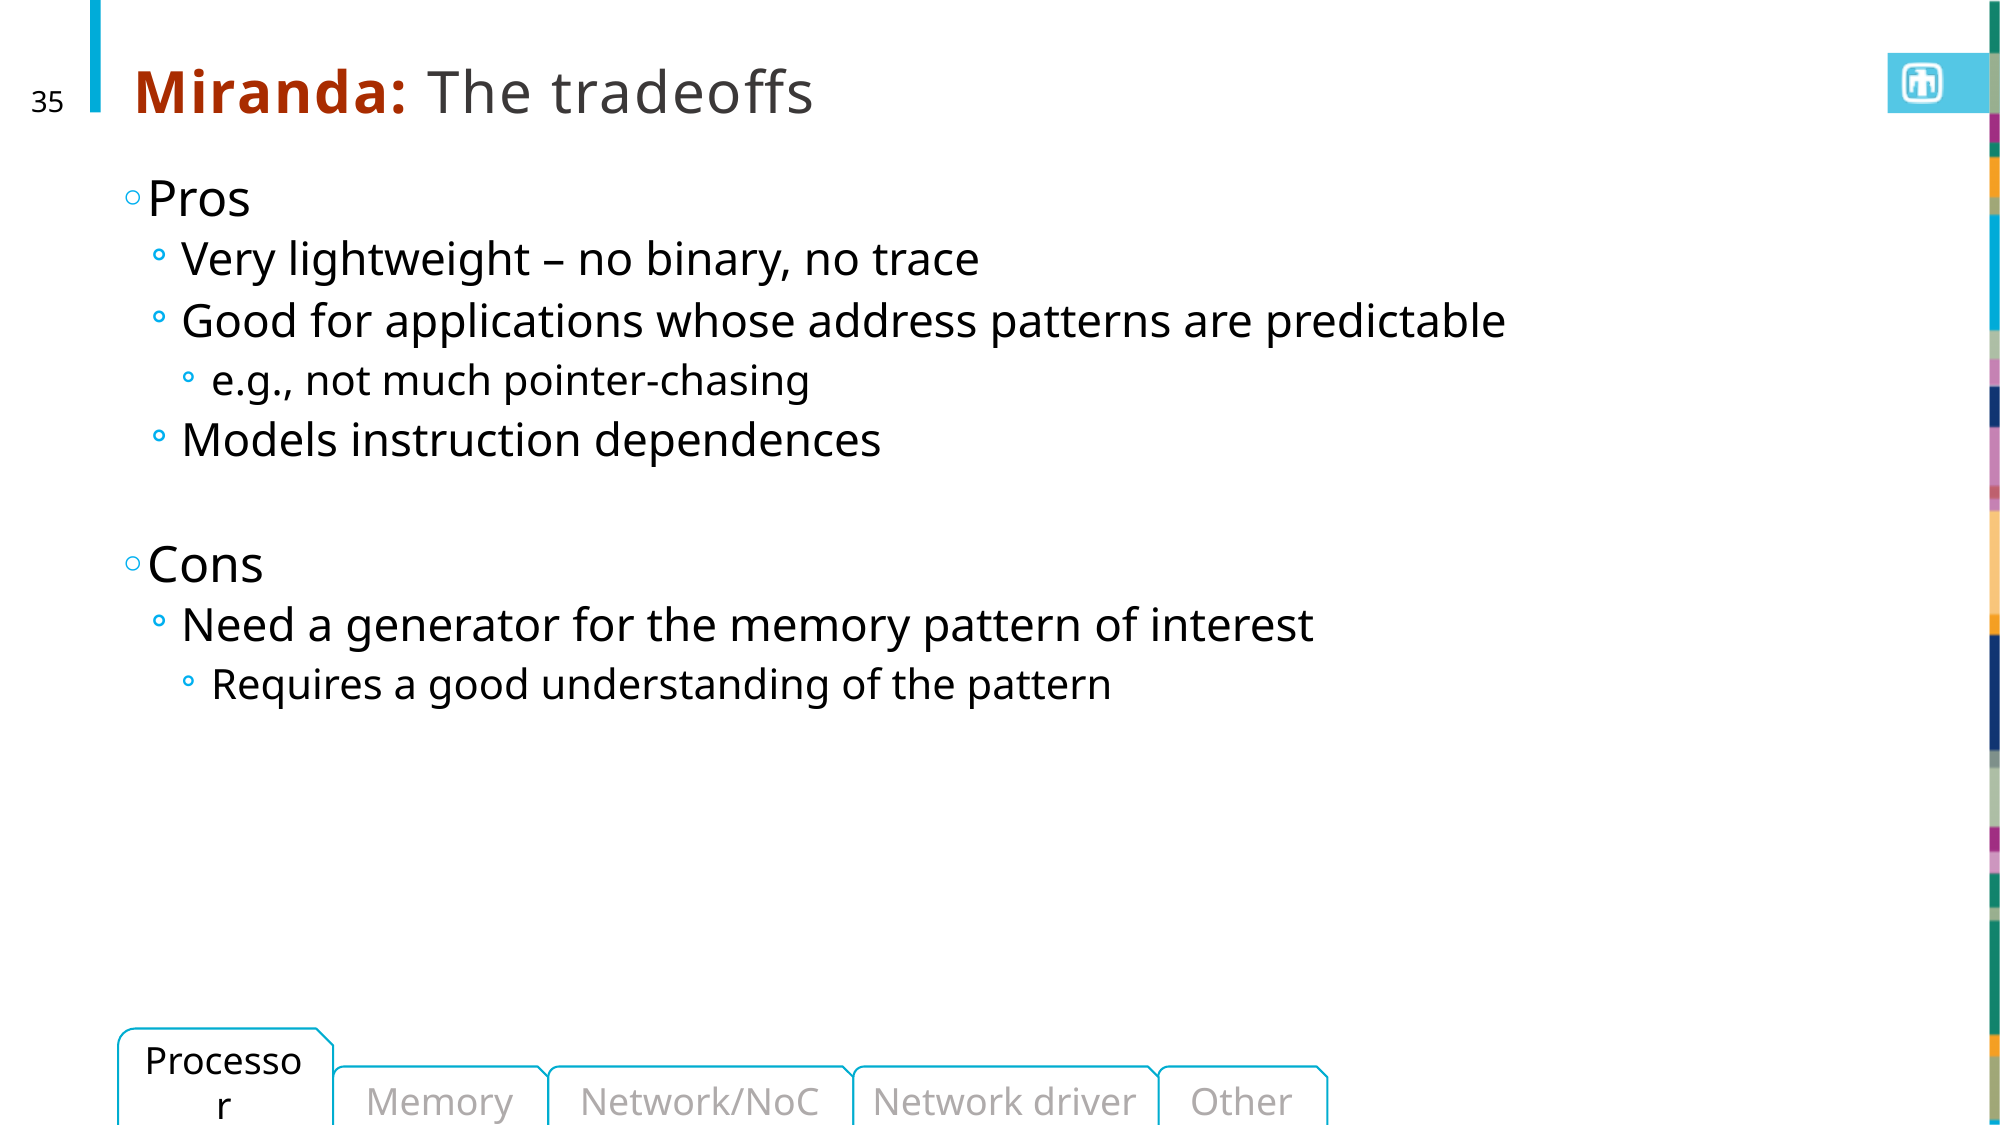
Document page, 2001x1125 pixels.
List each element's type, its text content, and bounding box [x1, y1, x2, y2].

picture [1901, 62, 1944, 104]
text_box Processor [117, 1027, 335, 1125]
slide_number 35 [10, 73, 80, 133]
footer IISWC 2019 Tutorial [604, 1063, 1396, 1124]
text_box Memory [332, 1065, 547, 1125]
title Miranda: The tradeoffs [118, 39, 1769, 133]
list Pros Very lightweight – no binary, no trace Good for applications whose address patterns are predictable e.g., not much pointer-chasing Models instruction dependences Cons Need a generator for the memory pattern of interest Requires a good understanding of the pattern [118, 166, 1927, 1000]
picture [1990, 330, 1999, 1120]
picture [1990, 1, 1999, 215]
text_box Network/NoC [547, 1065, 852, 1125]
